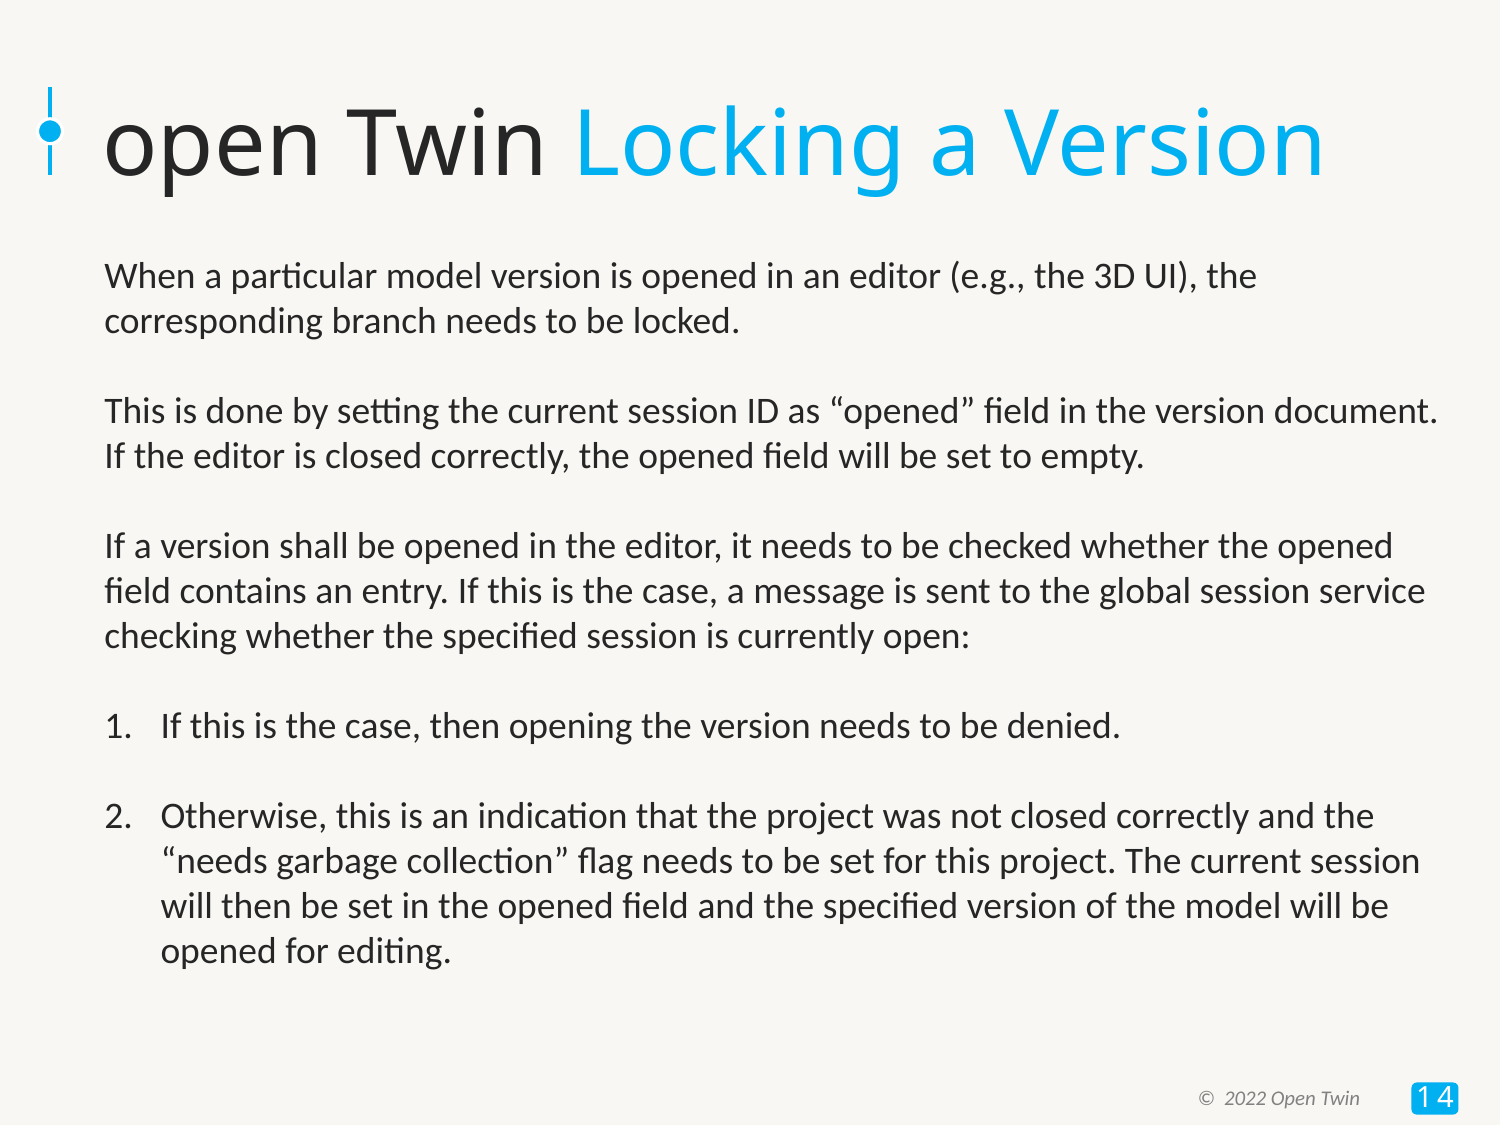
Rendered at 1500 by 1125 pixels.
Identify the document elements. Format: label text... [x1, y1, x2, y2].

title open Twin Locking a Version [87, 45, 1425, 233]
text_box When a particular model version is opened in an editor (e.g., the 3D UI), the corresponding branch needs to be locked. This is done by setting the current session ID as “opened” field in the version document. If the editor is closed correctly, the opened field will be set to empty. If a version shall be opened in the editor, it needs to be checked whether the opened field contains an entry. If this is the case, a message is sent to the global session service checking whether the specified session is currently open: If this is the case, then opening the version needs to be denied. Otherwise, this is an indication that the project was not closed correctly and the “needs garbage collection” flag needs to be set for this project. The current session will then be set in the opened field and the specified version of the model will be opened for editing. [89, 243, 1471, 979]
